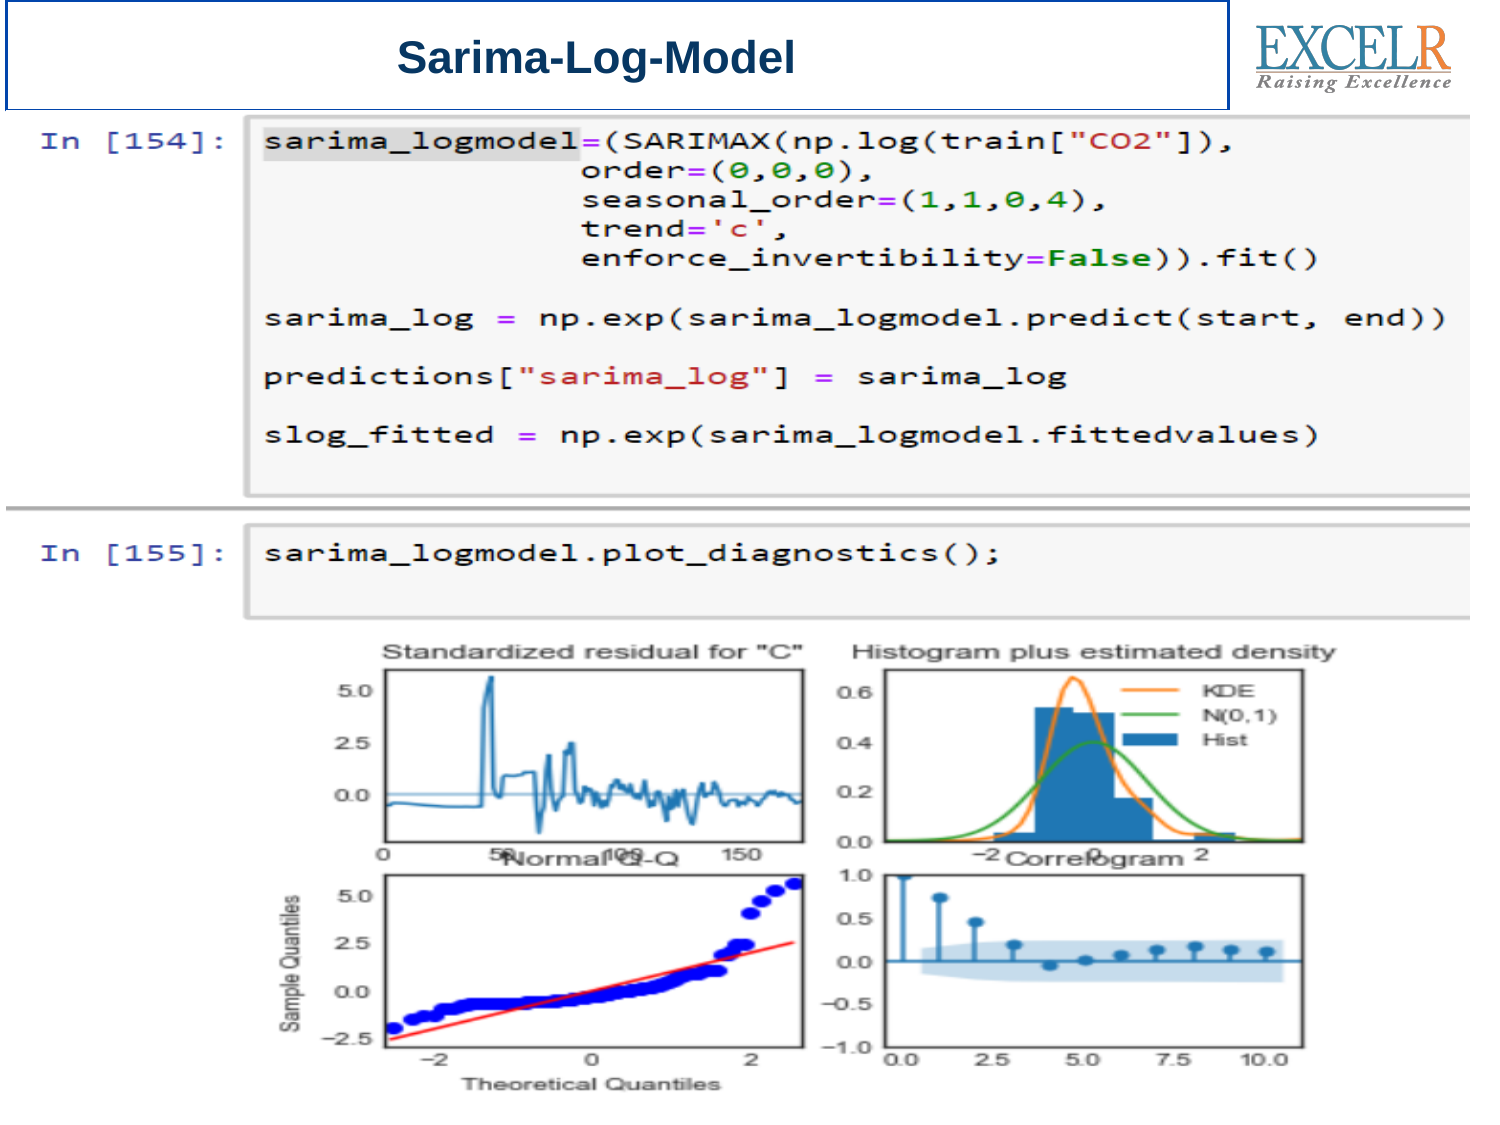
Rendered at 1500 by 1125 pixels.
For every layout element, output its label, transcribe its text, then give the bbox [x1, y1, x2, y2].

text_box Sarima-Log-Model [6, 0, 1229, 109]
picture [1256, 25, 1452, 94]
picture [6, 110, 1470, 1116]
